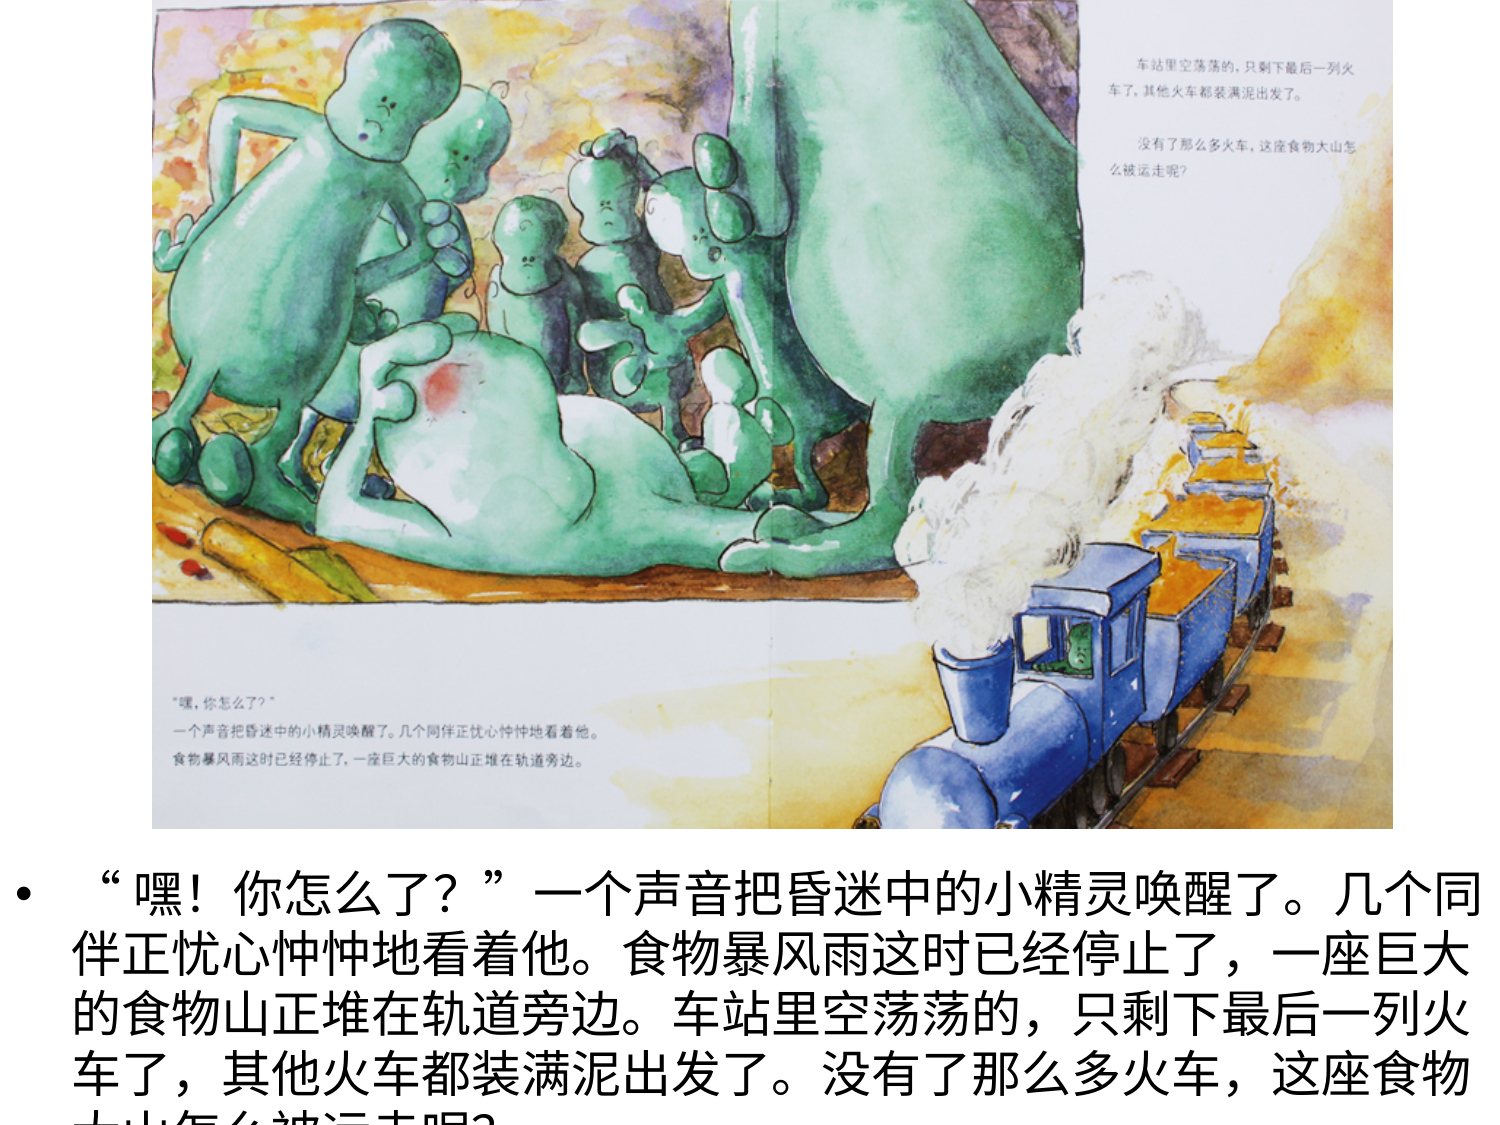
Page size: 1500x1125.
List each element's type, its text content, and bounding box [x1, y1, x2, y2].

picture [152, 0, 1394, 829]
list “嘿！你怎么了？”一个声音把昏迷中的小精灵唤醒了。几个同伴正忧心忡忡地看着他。食物暴风雨这时已经停止了，一座巨大的食物山正堆在轨道旁边。车站里空荡荡的，只剩下最后一列火车了，其他火车都装满泥出发了。没有了那么多火车，这座食物大山怎么被运走呢？ [0, 855, 1500, 1125]
